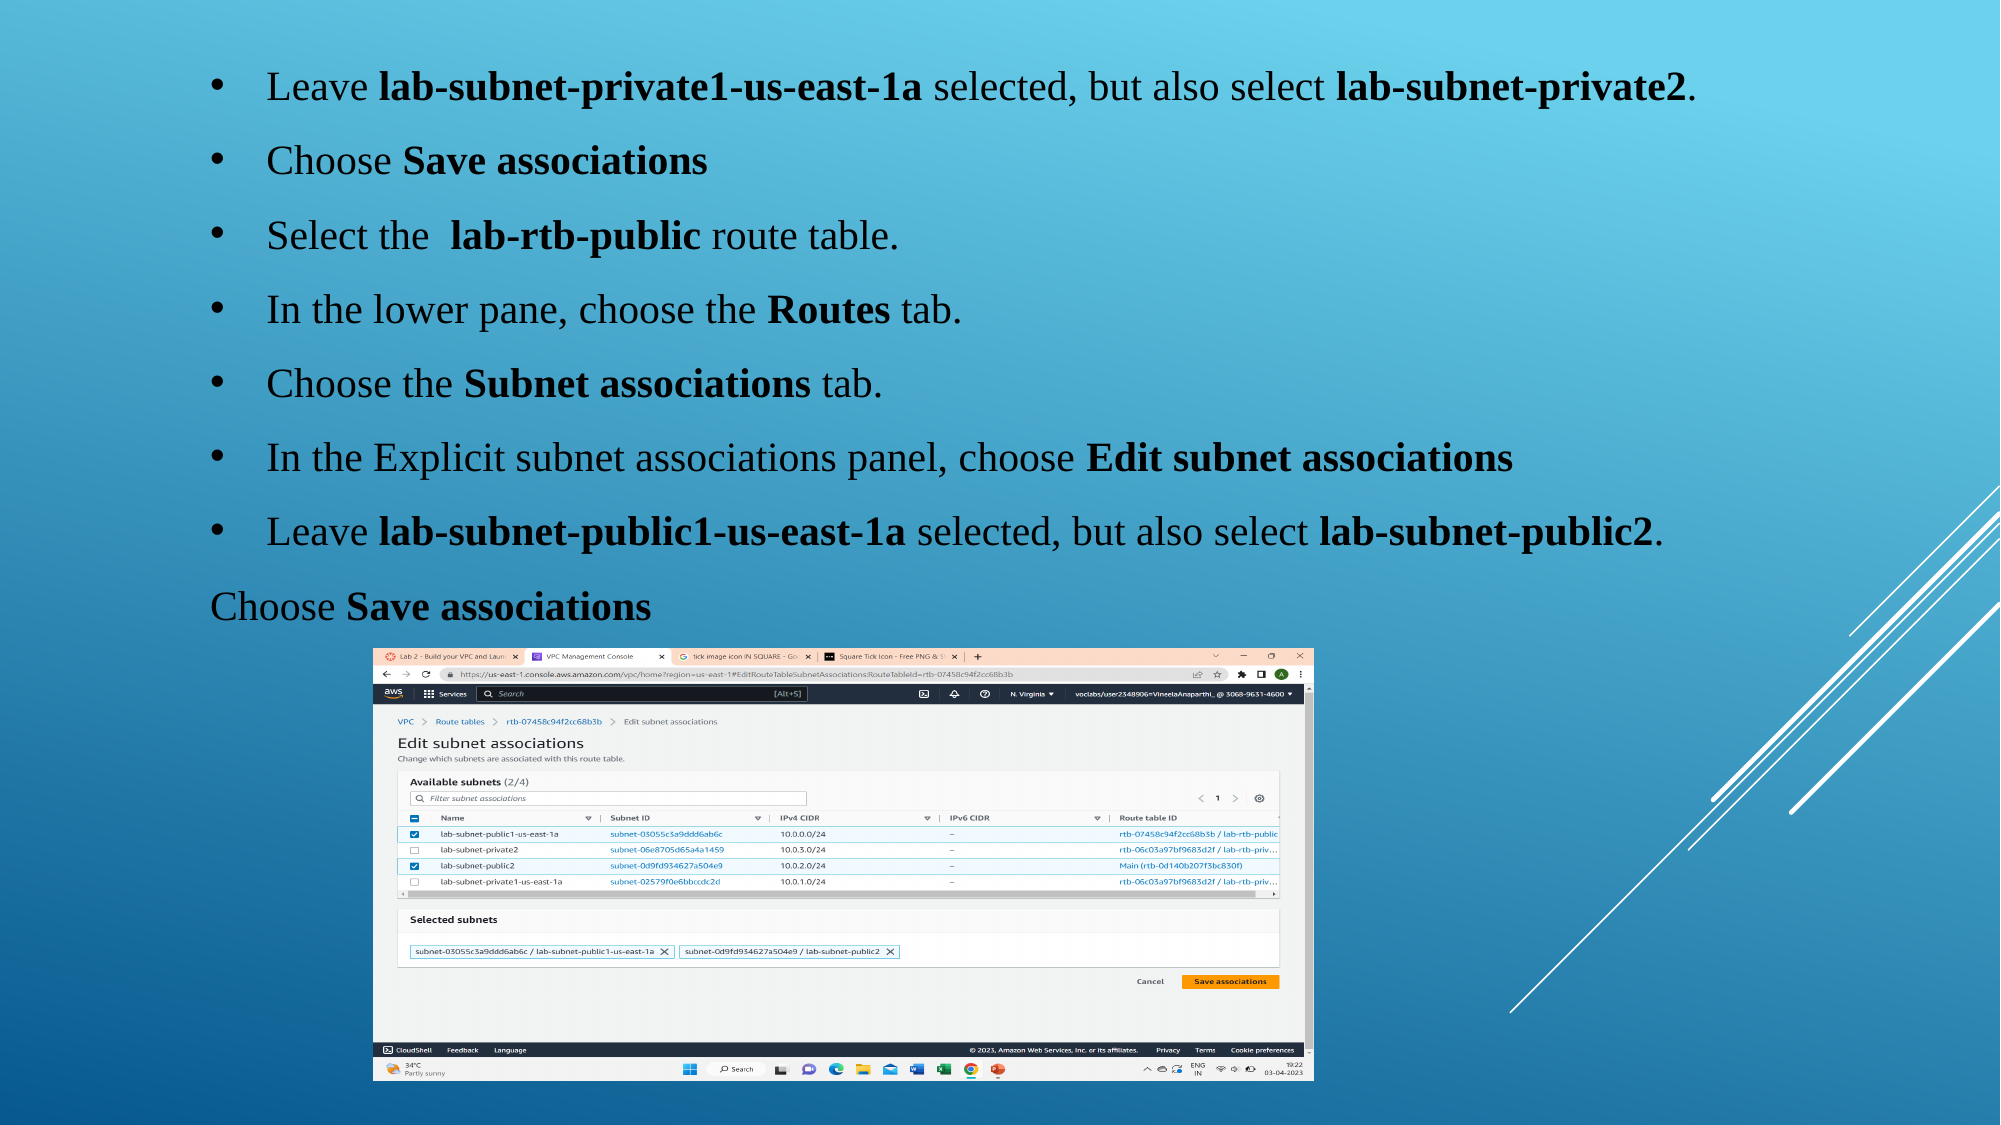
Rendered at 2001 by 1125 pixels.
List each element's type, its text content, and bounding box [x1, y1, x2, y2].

picture [373, 648, 1314, 1081]
text_box Leave lab-subnet-private1-us-east-1a selected, but also select lab-subnet-private2. Choose Save associations Select the lab-rtb-public route table. In the lower pane, choose the Routes tab. Choose the Subnet associations tab. In the Explicit subnet associations panel, choose Edit subnet associations Leave lab-subnet-public1-us-east-1a selected, but also select lab-subnet-public2. Choose Save associations [195, 44, 1826, 636]
